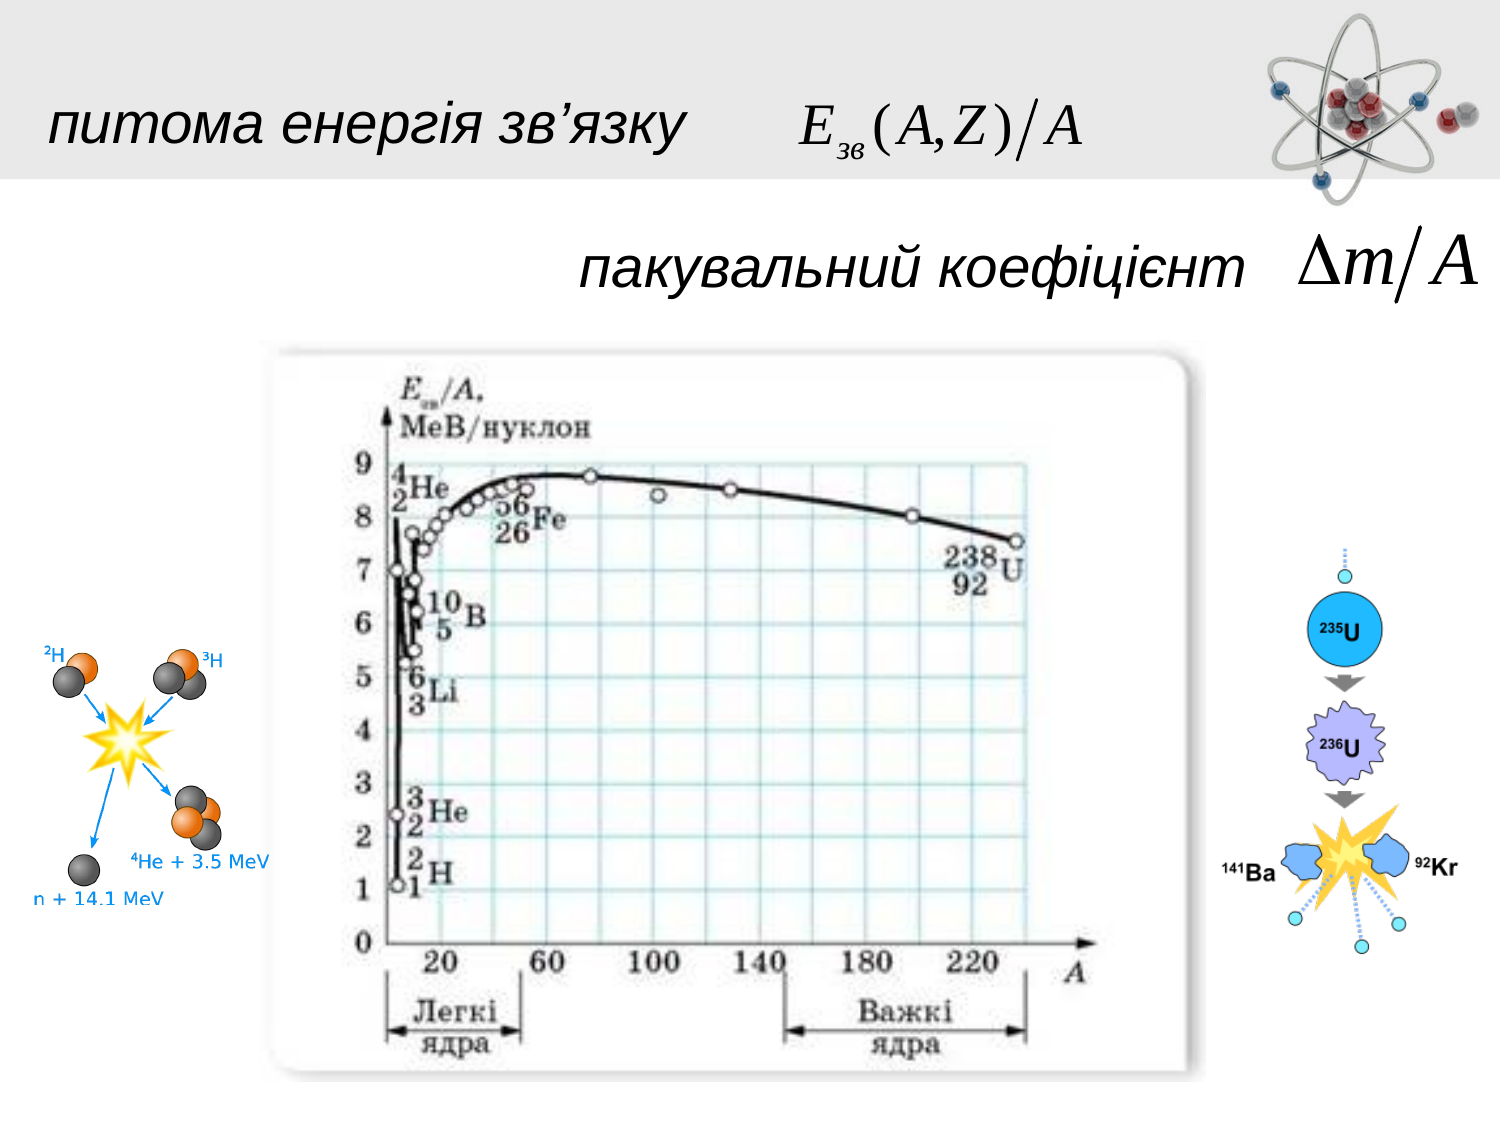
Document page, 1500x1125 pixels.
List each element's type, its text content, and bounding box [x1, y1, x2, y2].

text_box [1293, 221, 1479, 308]
picture [0, 0, 1500, 1125]
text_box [795, 95, 1083, 165]
text_box питома енергія зв’язку [33, 78, 701, 163]
text_box пакувальний коефіцієнт [565, 221, 1263, 307]
